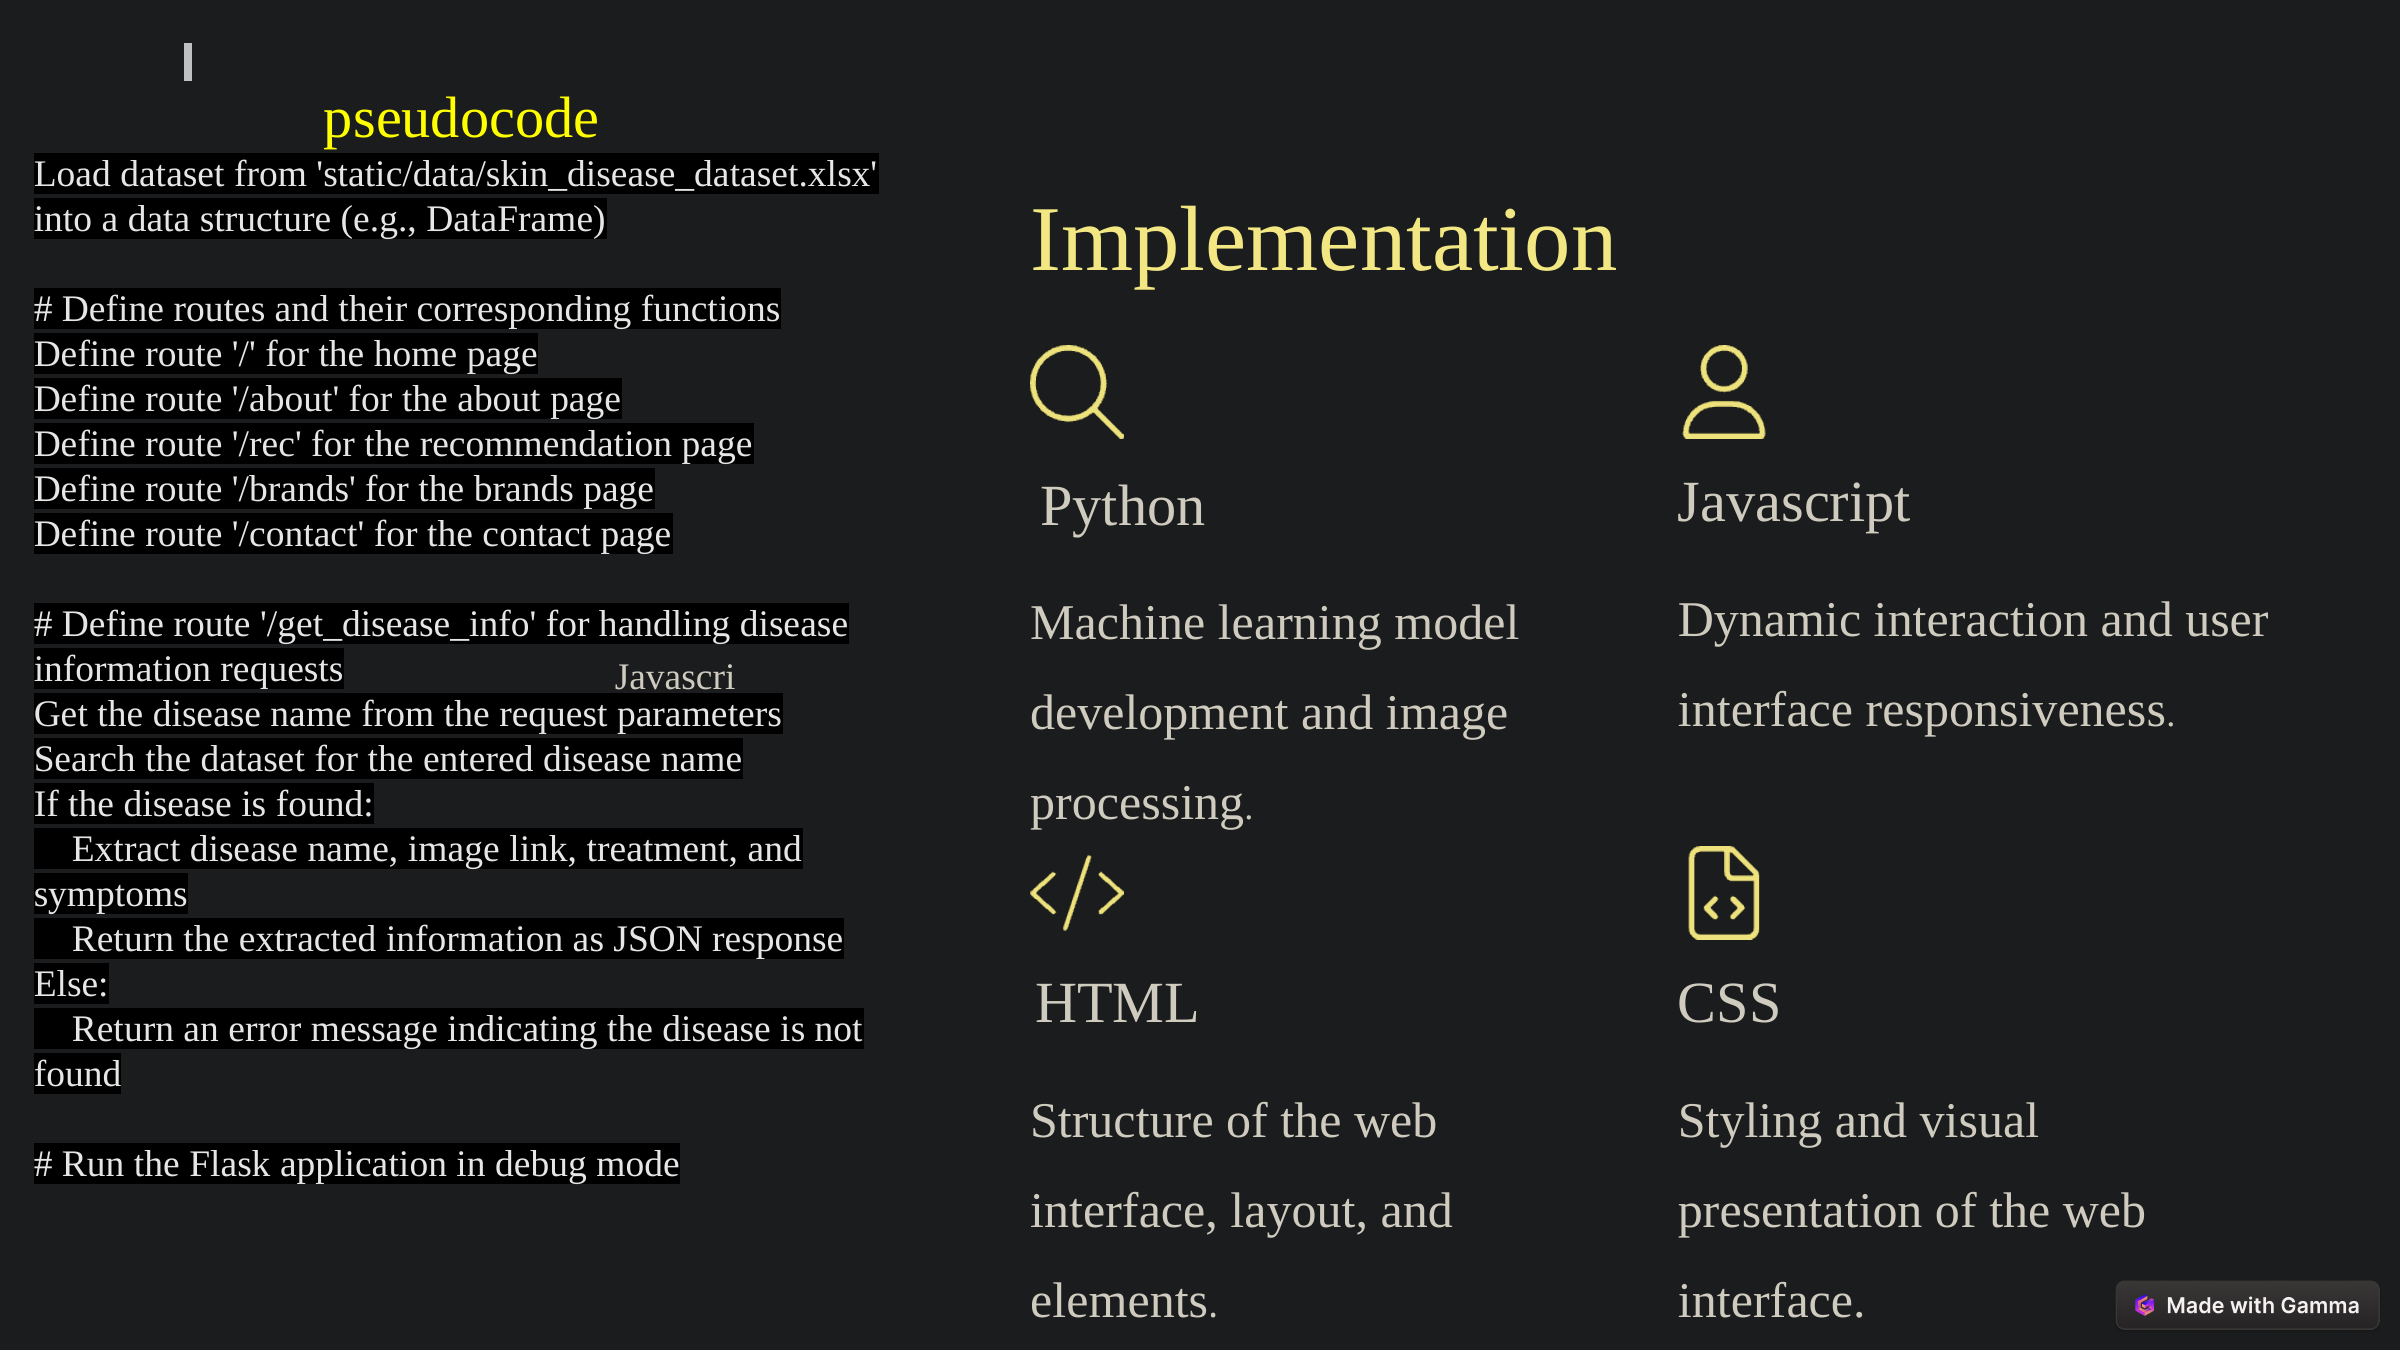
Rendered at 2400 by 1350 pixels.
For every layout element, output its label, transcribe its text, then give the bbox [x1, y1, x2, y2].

text_box Javascript [1677, 475, 2143, 534]
text_box Python [1040, 479, 1506, 538]
picture [1677, 345, 1771, 439]
text_box Machine learning model development and image processing. [1030, 705, 1622, 825]
picture [1030, 345, 1124, 439]
picture [2106, 1271, 2389, 1339]
text_box HTML [1035, 976, 1501, 1035]
text_box CSS [1677, 976, 2143, 1035]
text_box Implementation [1030, 173, 1961, 290]
text_box pseudocode Load dataset from 'static/data/skin_disease_dataset.xlsx' into a data structure (e.g., DataFrame) # Define routes and their corresponding functions Define route '/' for the home page Define route '/about' for the about page Define route '/rec' for the recommendation page Define route '/brands' for the brands page Define route '/contact' for the contact page # Define route '/get_disease_info' for handling disease information requests Get the disease name from the request parameters Search the dataset for the entered disease name If the disease is found: Extract disease name, image link, treatment, and symptoms Return the extracted information as JSON response Else: Return an error message indicating the disease is not found # Run the Flask application in debug mode [19, 26, 913, 1191]
text_box Machine learning model development and image processing. [1030, 560, 1622, 644]
text_box Structure of the web interface, layout, and elements. [1030, 1057, 1622, 1177]
picture [1677, 846, 1771, 940]
text_box Javascri [599, 644, 1800, 705]
picture [1030, 846, 1124, 940]
text_box Styling and visual presentation of the web interface. [1677, 1057, 2270, 1177]
text_box Dynamic interaction and user interface responsiveness. [1677, 556, 2270, 810]
